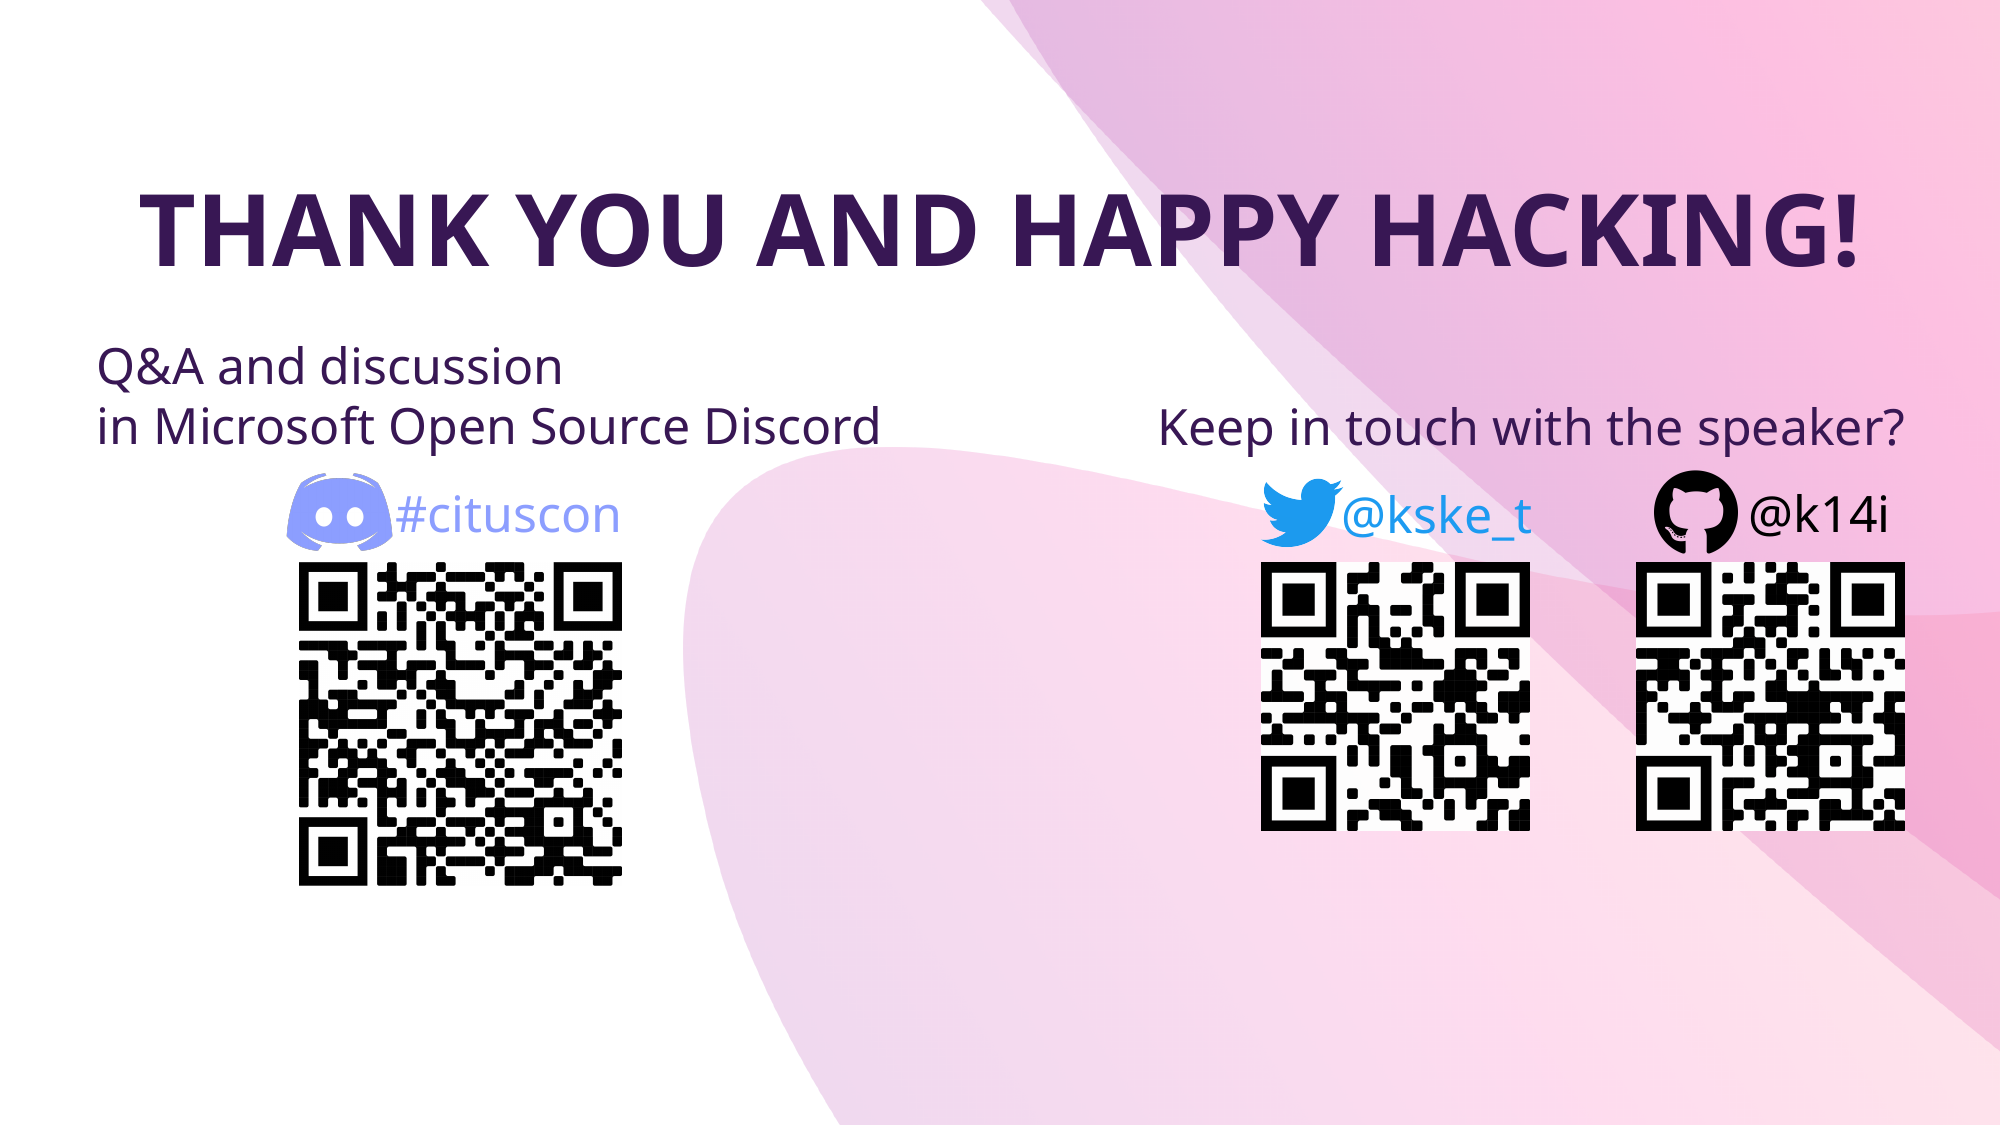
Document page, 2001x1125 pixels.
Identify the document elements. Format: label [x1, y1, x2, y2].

text_box [417, 482, 624, 543]
picture [262, 468, 417, 556]
picture [683, 0, 2000, 1125]
text_box [138, 166, 1862, 287]
text_box [96, 334, 883, 456]
text_box [1157, 395, 1907, 456]
picture [299, 561, 622, 886]
text_box [1344, 483, 1533, 544]
text_box [1748, 482, 1891, 544]
